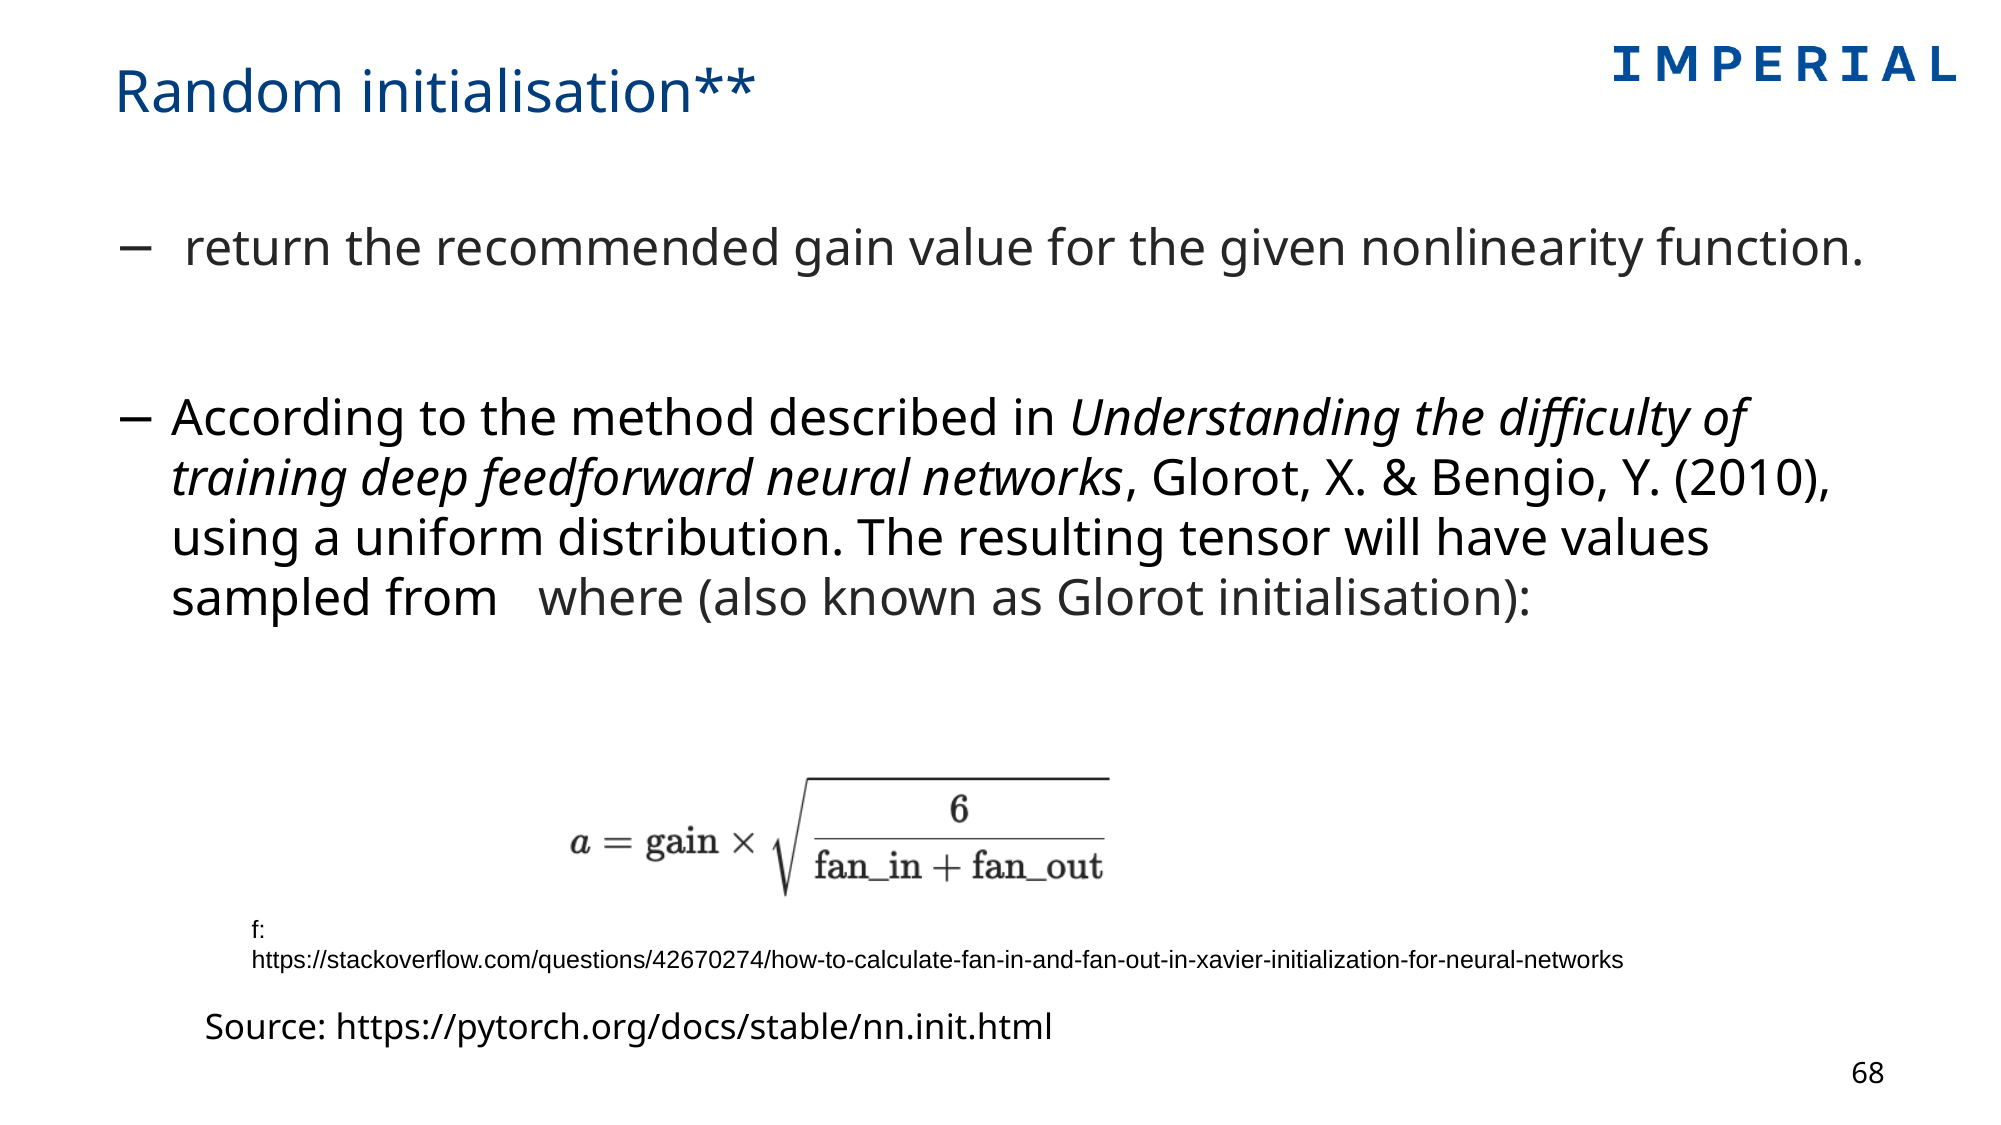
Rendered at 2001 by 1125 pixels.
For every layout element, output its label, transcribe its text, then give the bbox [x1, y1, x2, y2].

picture [517, 745, 1211, 944]
text_box Source: https://pytorch.org/docs/stable/nn.init.html [189, 997, 1414, 1054]
title Random initialisation** [99, 0, 1900, 184]
picture [1900, 46, 1956, 81]
slide_number 68 [1433, 1046, 1901, 1103]
